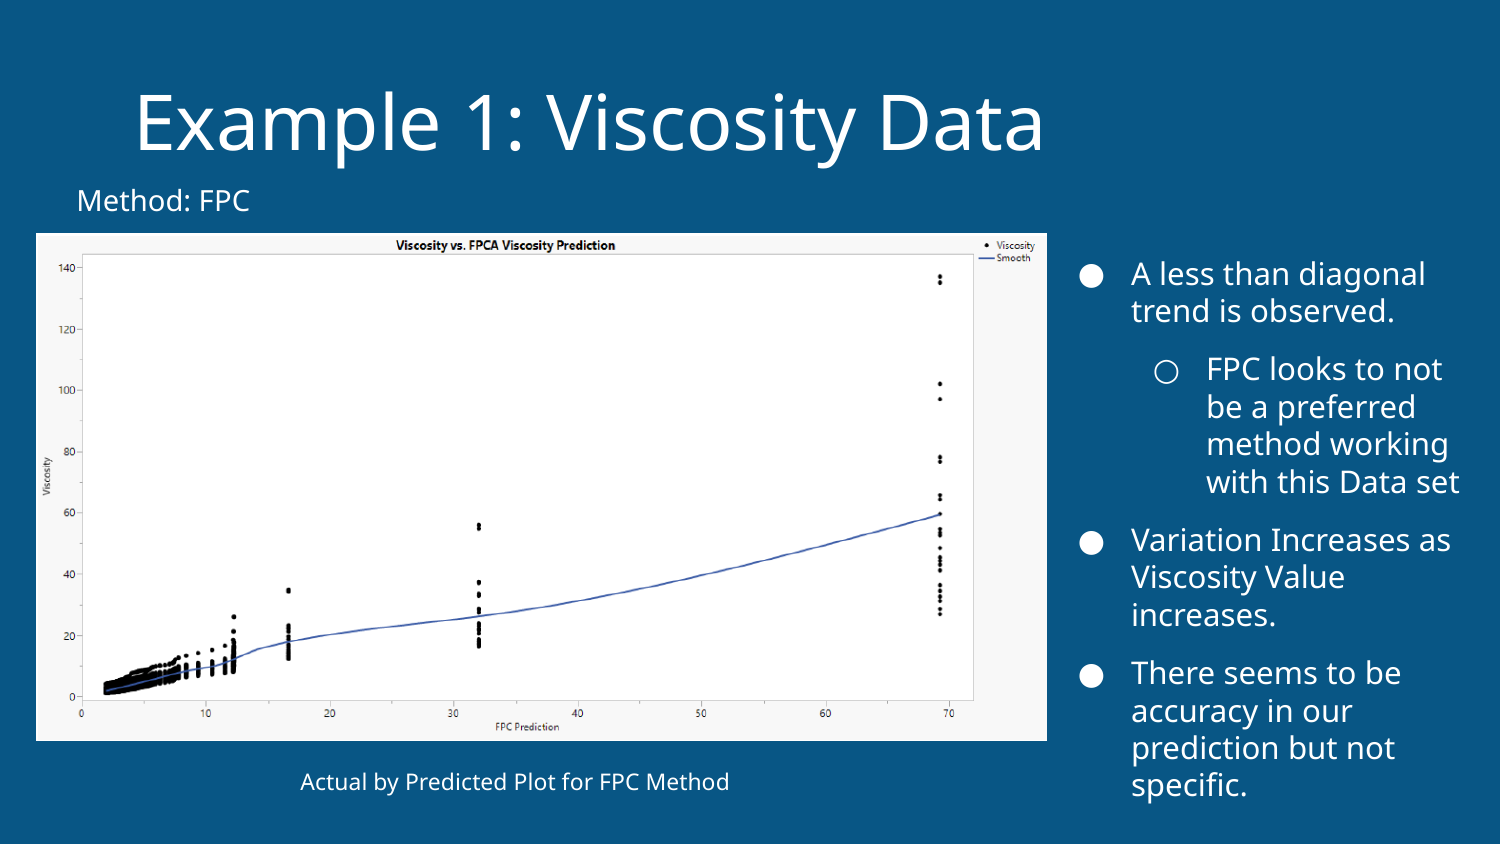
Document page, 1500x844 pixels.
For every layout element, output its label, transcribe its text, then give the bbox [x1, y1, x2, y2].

text_box Method: FPC [61, 166, 354, 222]
title Example 1: Viscosity Data [118, 72, 1382, 167]
text_box A less than diagonal trend is observed. FPC looks to not be a preferred method working with this Data set Variation Increases as Viscosity Value increases. There seems to be accuracy in our prediction but not specific. [1041, 238, 1500, 792]
picture [36, 233, 1047, 741]
text_box Actual by Predicted Plot for FPC Method [285, 753, 761, 809]
